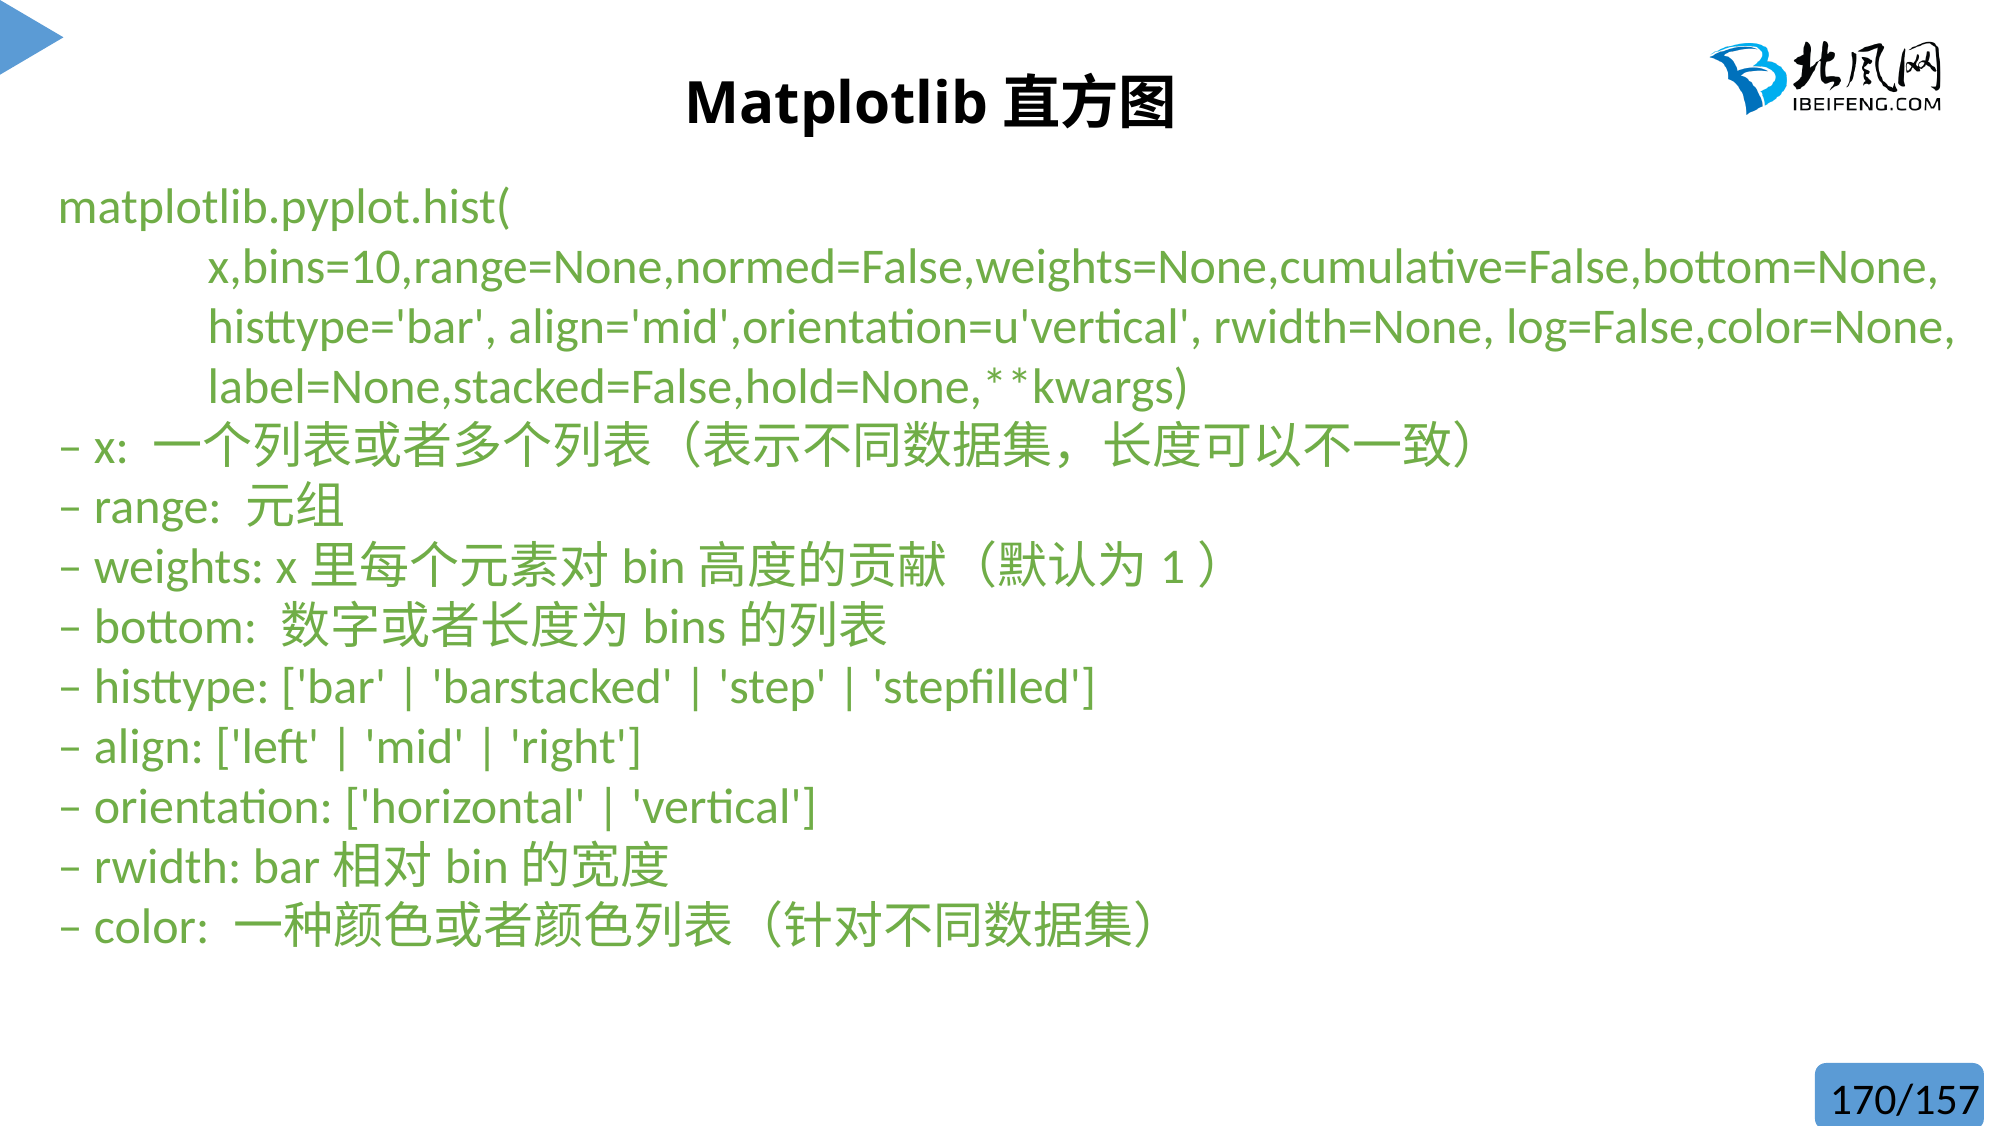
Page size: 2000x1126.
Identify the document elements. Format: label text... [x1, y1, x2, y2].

picture [1700, 32, 1950, 117]
title Matplotlib直方图 [255, 42, 1606, 166]
text_box matplotlib.pyplot.hist( x,bins=10,range=None,normed=False,weights=None,cumulative=False,bottom=None, histtype='bar', align='mid',orientation=u'vertical', rwidth=None, log=False,color=None, label=None,stacked=False,hold=None,**kwargs) – x: 一个列表或者多个列表（表示不同数据集，长度可以不一致） – range: 元组 – weights: x里每个元素对bin高度的贡献（默认为1） – bottom: 数字或者长度为bins的列表 – histtype: ['bar' | 'barstacked' | 'step' | 'stepfilled'] – align: ['left' | 'mid' | 'right'] – orientation: ['horizontal' | 'vertical'] – rwidth: bar相对bin的宽度 – color: 一种颜色或者颜色列表（针对不同数据集） [42, 166, 1981, 962]
